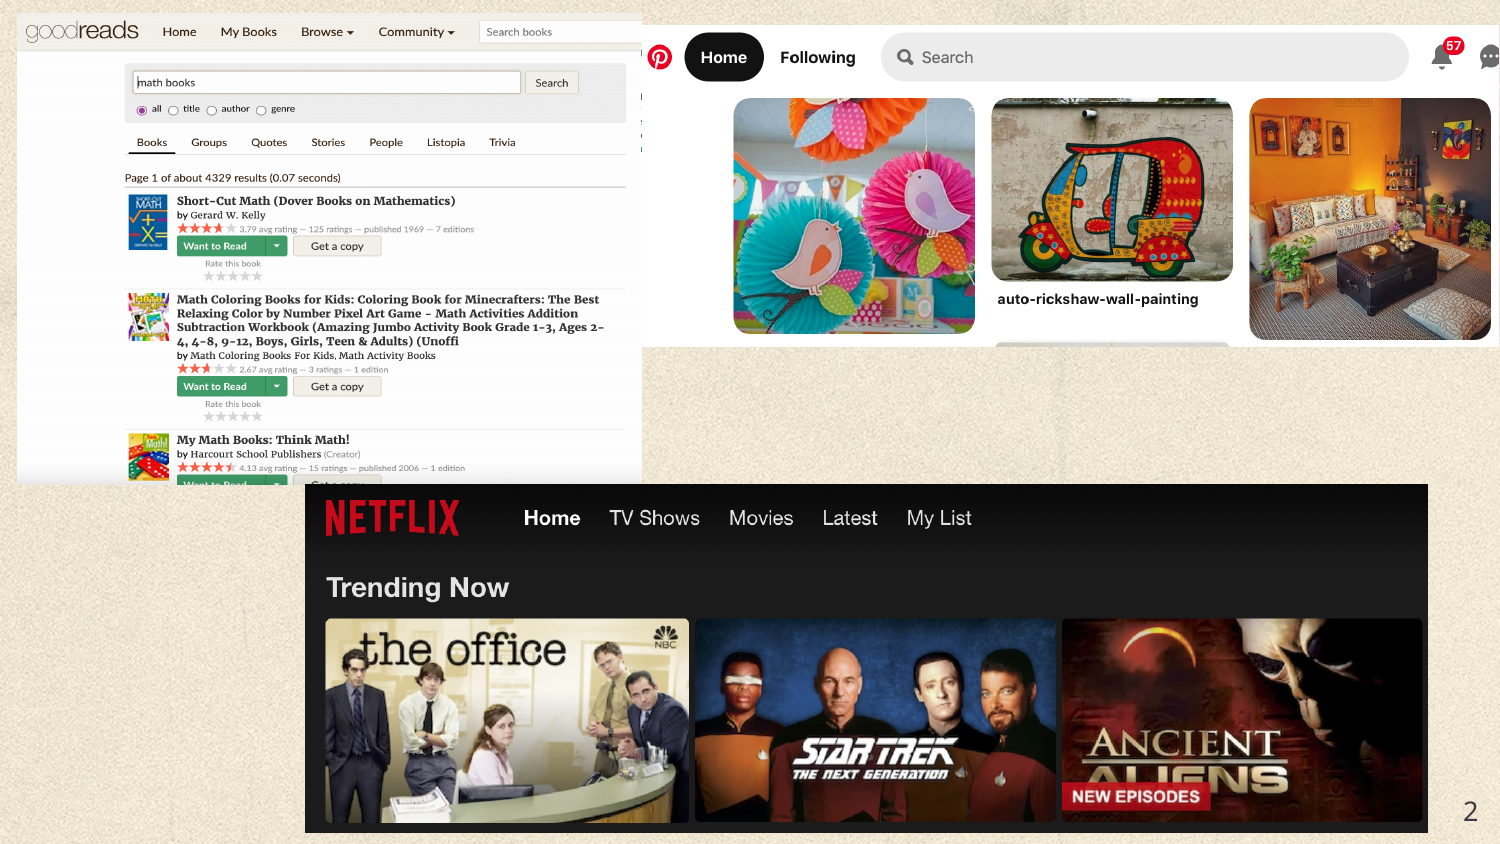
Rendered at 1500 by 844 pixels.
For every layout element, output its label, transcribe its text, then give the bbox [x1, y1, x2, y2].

picture [0, 0, 1500, 844]
slide_number ‹#› [1403, 779, 1494, 844]
